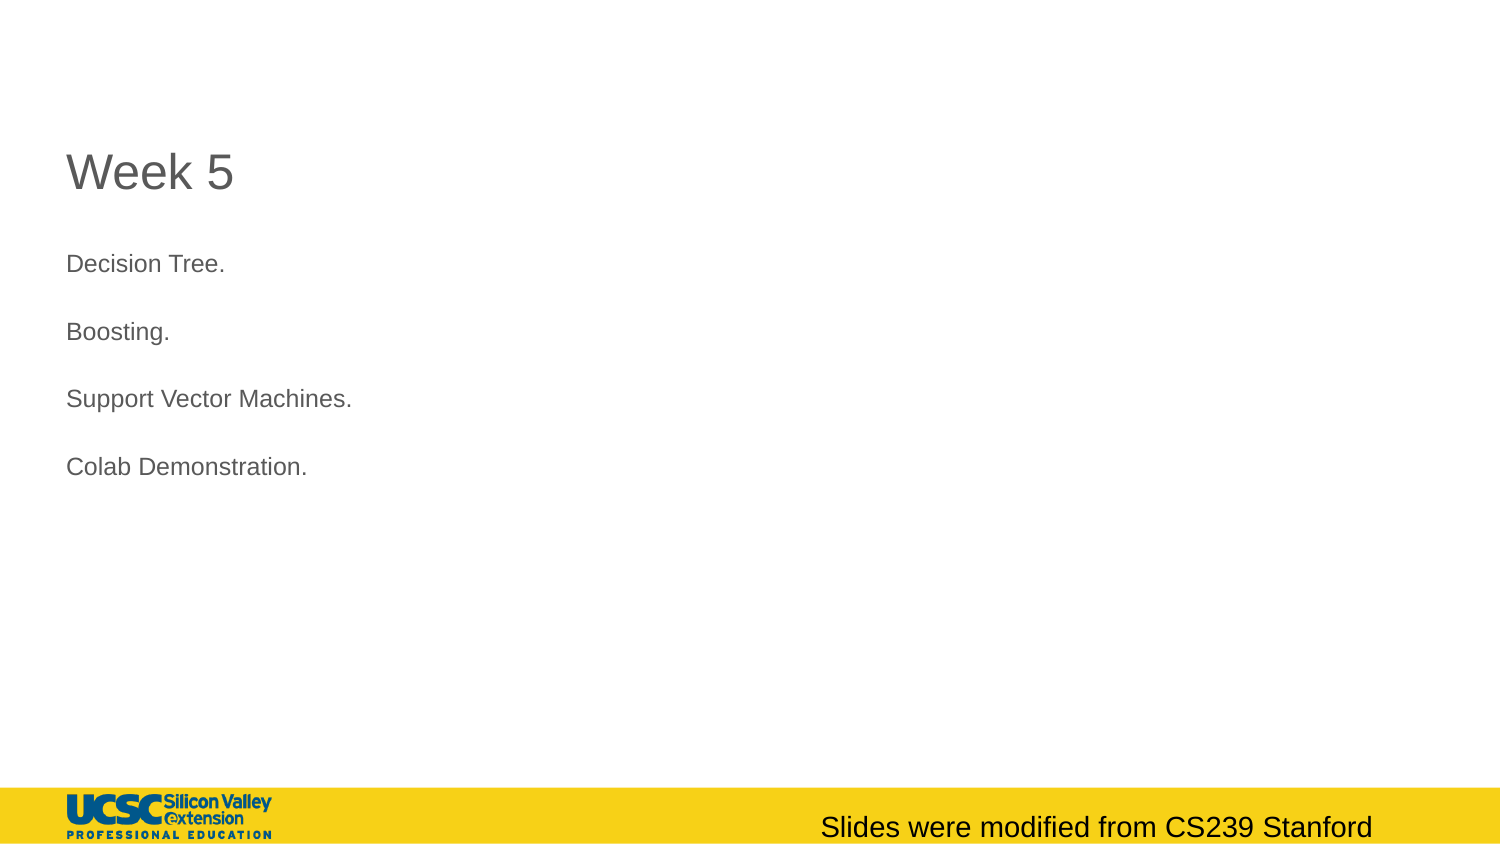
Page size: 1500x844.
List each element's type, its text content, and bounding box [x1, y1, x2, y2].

title Week 5 [51, 91, 512, 216]
text_box Slides were modified from CS239 Stanford [805, 793, 1476, 844]
list Decision Tree. Boosting. Support Vector Machines. Colab Demonstration. [51, 227, 912, 750]
picture [60, 787, 277, 844]
